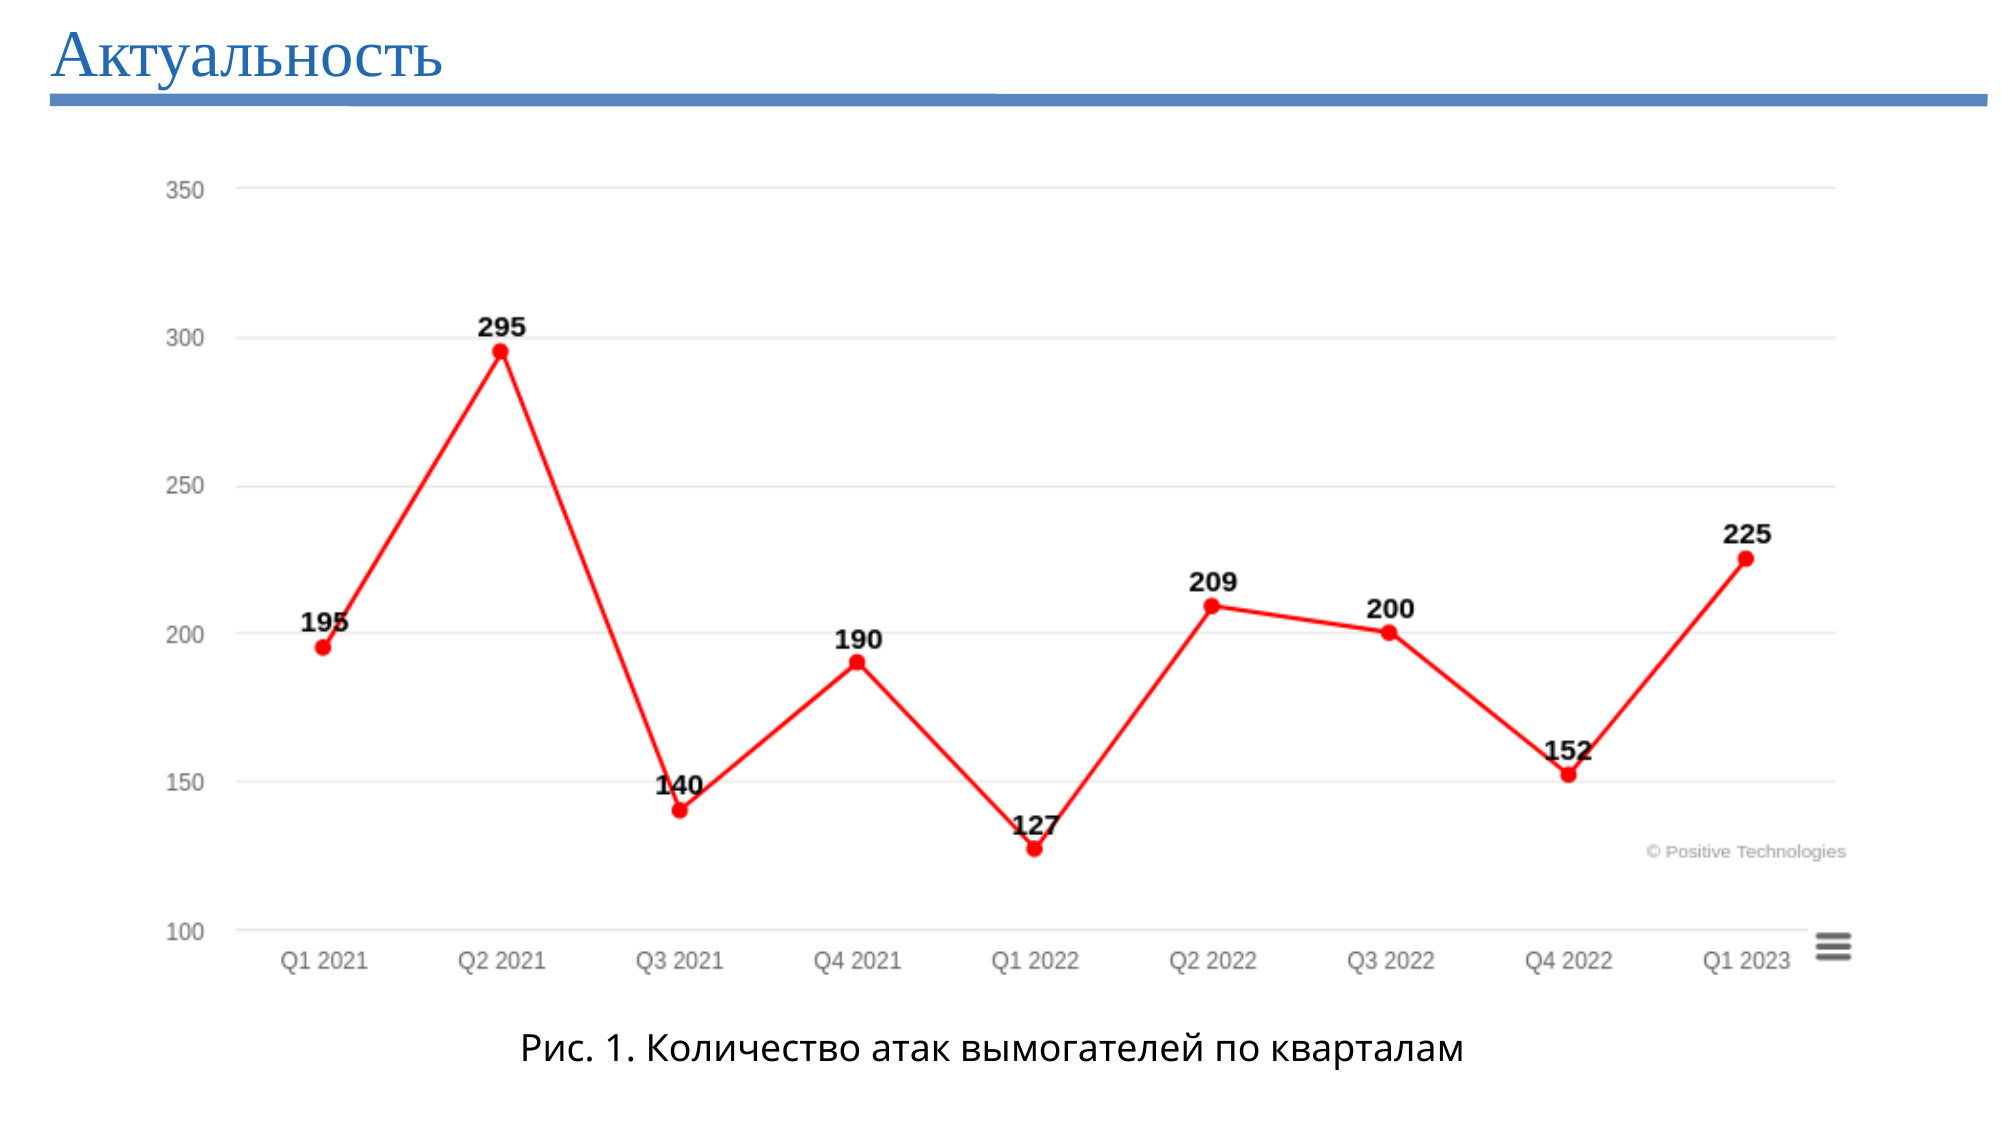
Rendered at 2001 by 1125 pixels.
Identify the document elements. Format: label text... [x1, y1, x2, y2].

title Актуальность [50, 9, 1089, 87]
text_box Рис. 1. Количество атак вымогателей по кварталам [505, 1017, 1688, 1125]
picture [149, 149, 1876, 998]
